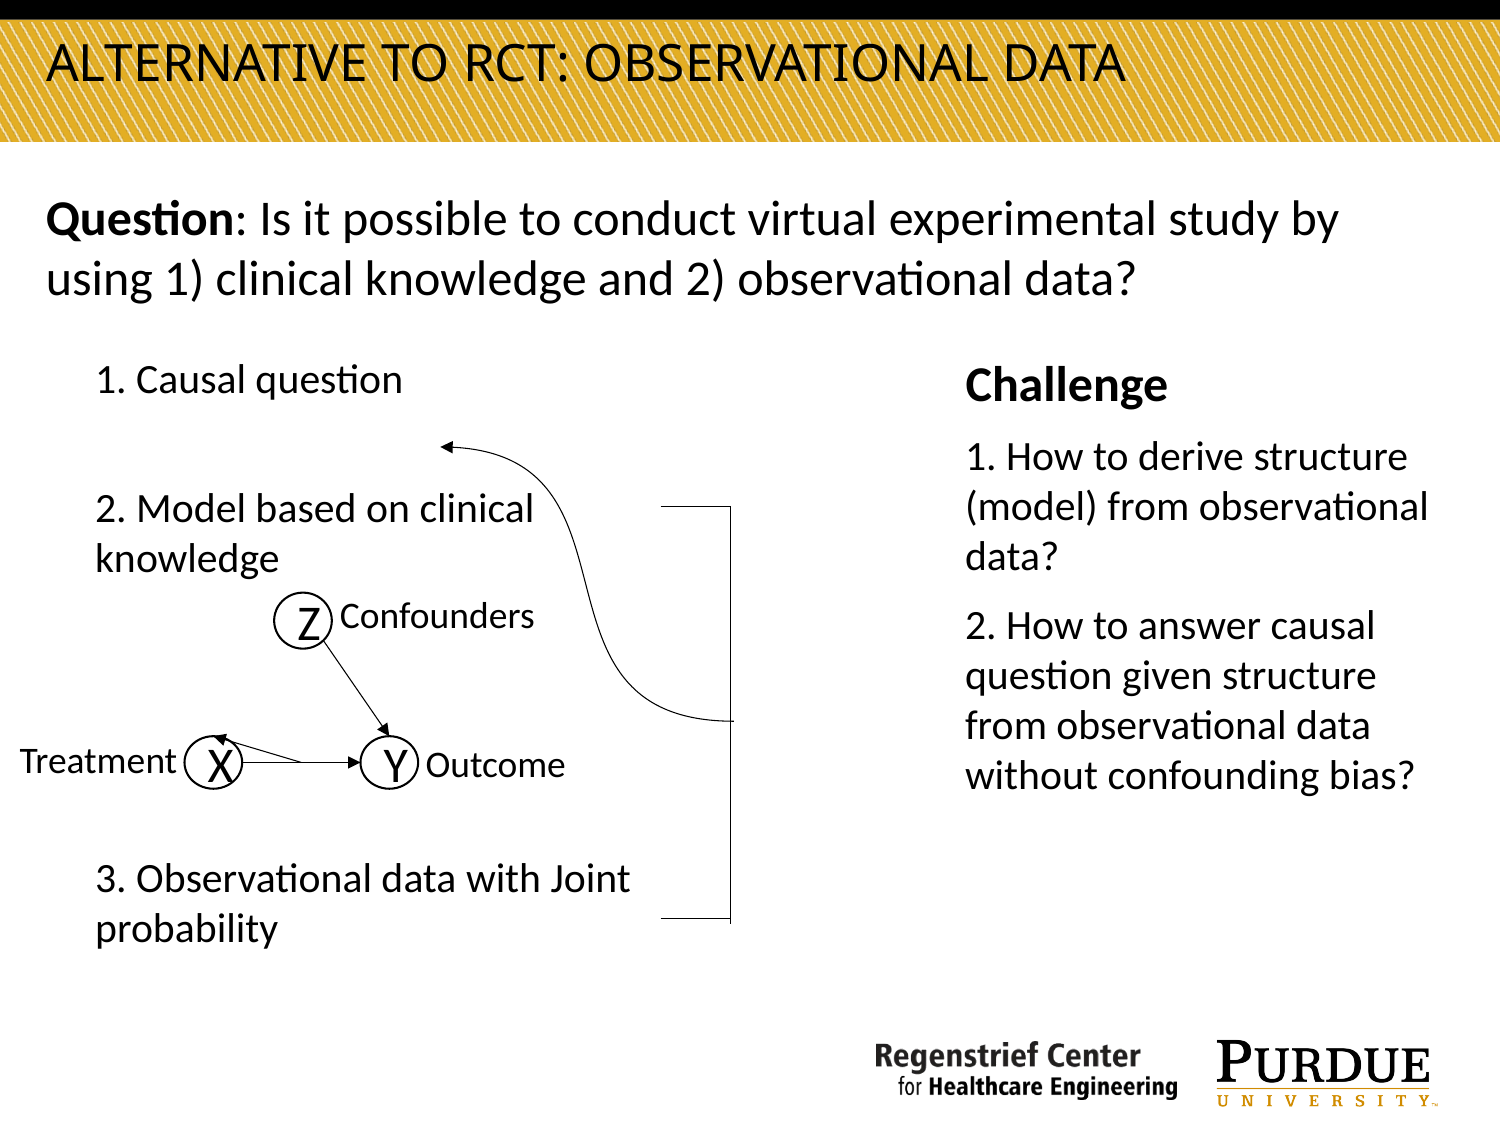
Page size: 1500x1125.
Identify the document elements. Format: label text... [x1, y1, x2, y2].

text_box 2. Model based on clinical knowledge [80, 473, 440, 583]
text_box Challenge [950, 344, 1360, 420]
text_box Question: Is it possible to conduct virtual experimental study by using 1) clinical knowledge and 2) observational data? [31, 178, 1375, 313]
text_box 2. How to answer causal question given structure from observational data without confounding bias? [950, 590, 1453, 806]
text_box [440, 446, 734, 925]
list Alternative to rct: observational data [31, 29, 1375, 143]
picture [876, 1041, 1177, 1100]
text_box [4, 583, 604, 794]
text_box 1. How to derive structure (model) from observational data? [950, 421, 1453, 587]
